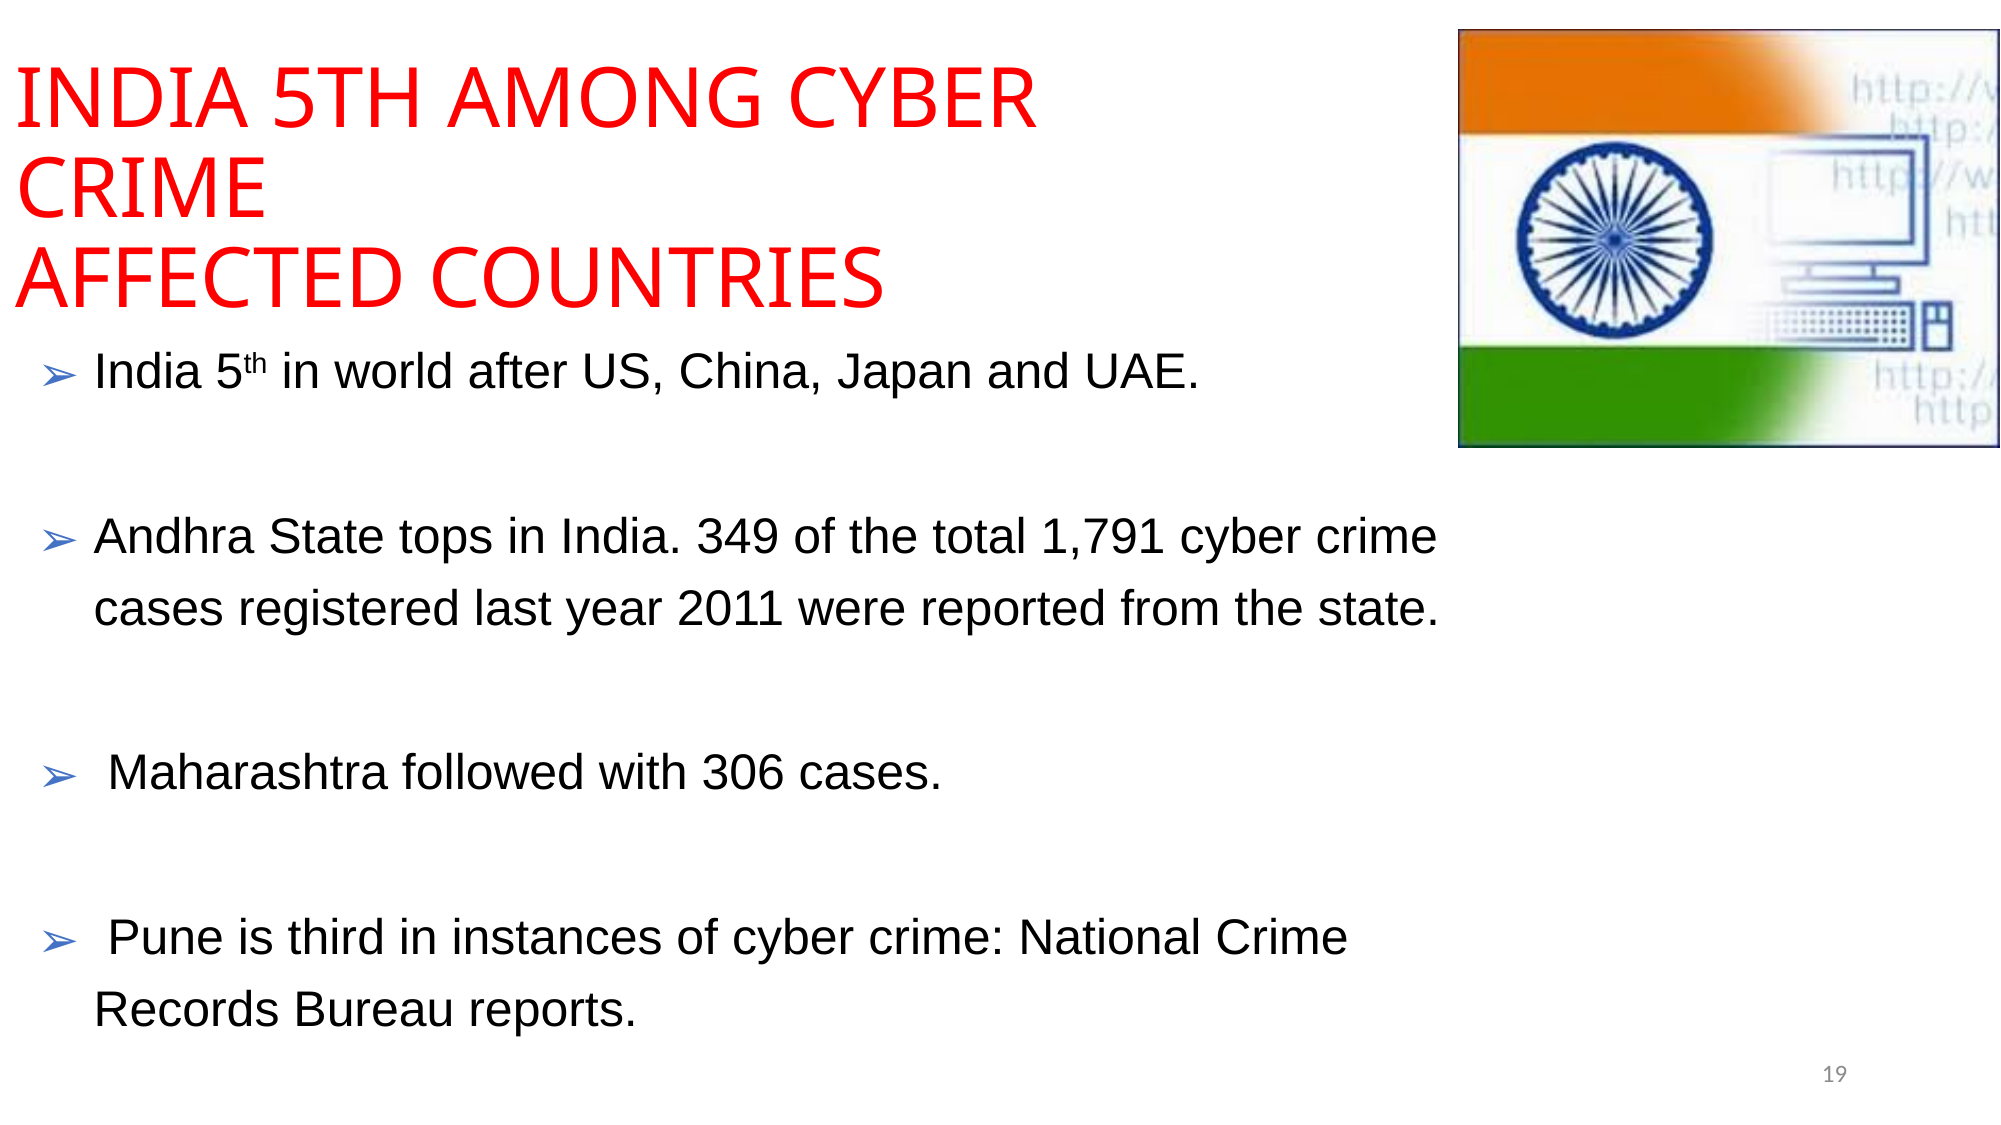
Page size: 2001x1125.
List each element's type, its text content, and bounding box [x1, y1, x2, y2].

title INDIA 5TH AMONG CYBER CRIME AFFECTED COUNTRIES [0, 48, 1325, 269]
slide_number 19 [1412, 1042, 1863, 1103]
list India 5th in world after US, China, Japan and UAE. Andhra State tops in India. 349 of the total 1,791 cyber crime cases registered last year 2011 were reported from the state. Maharashtra followed with 306 cases. Pune is third in instances of cyber crime: National Crime Records Bureau reports. [0, 287, 1463, 1088]
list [1458, 29, 2000, 448]
